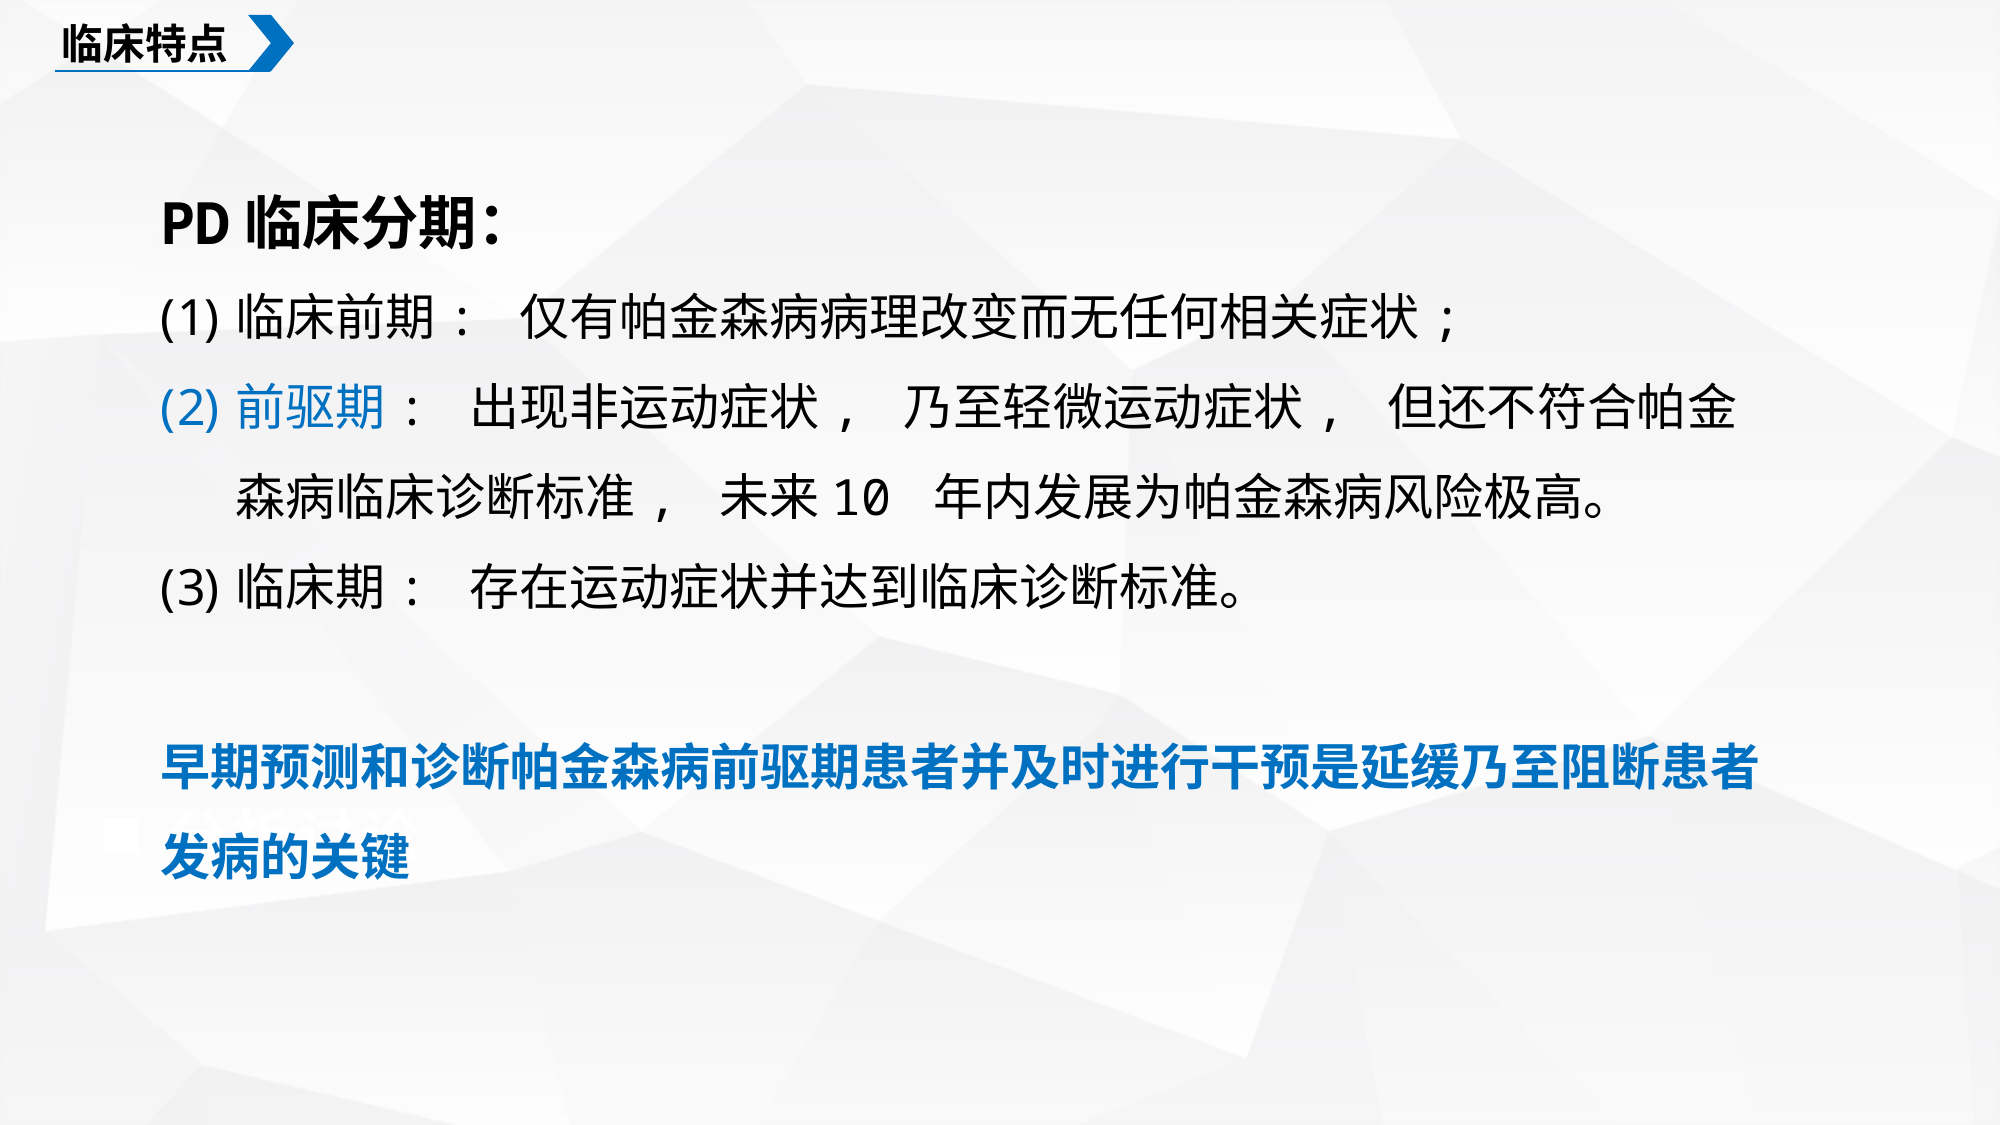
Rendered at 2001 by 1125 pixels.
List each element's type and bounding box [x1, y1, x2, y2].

picture [0, 0, 2000, 1125]
text_box [103, 792, 443, 879]
